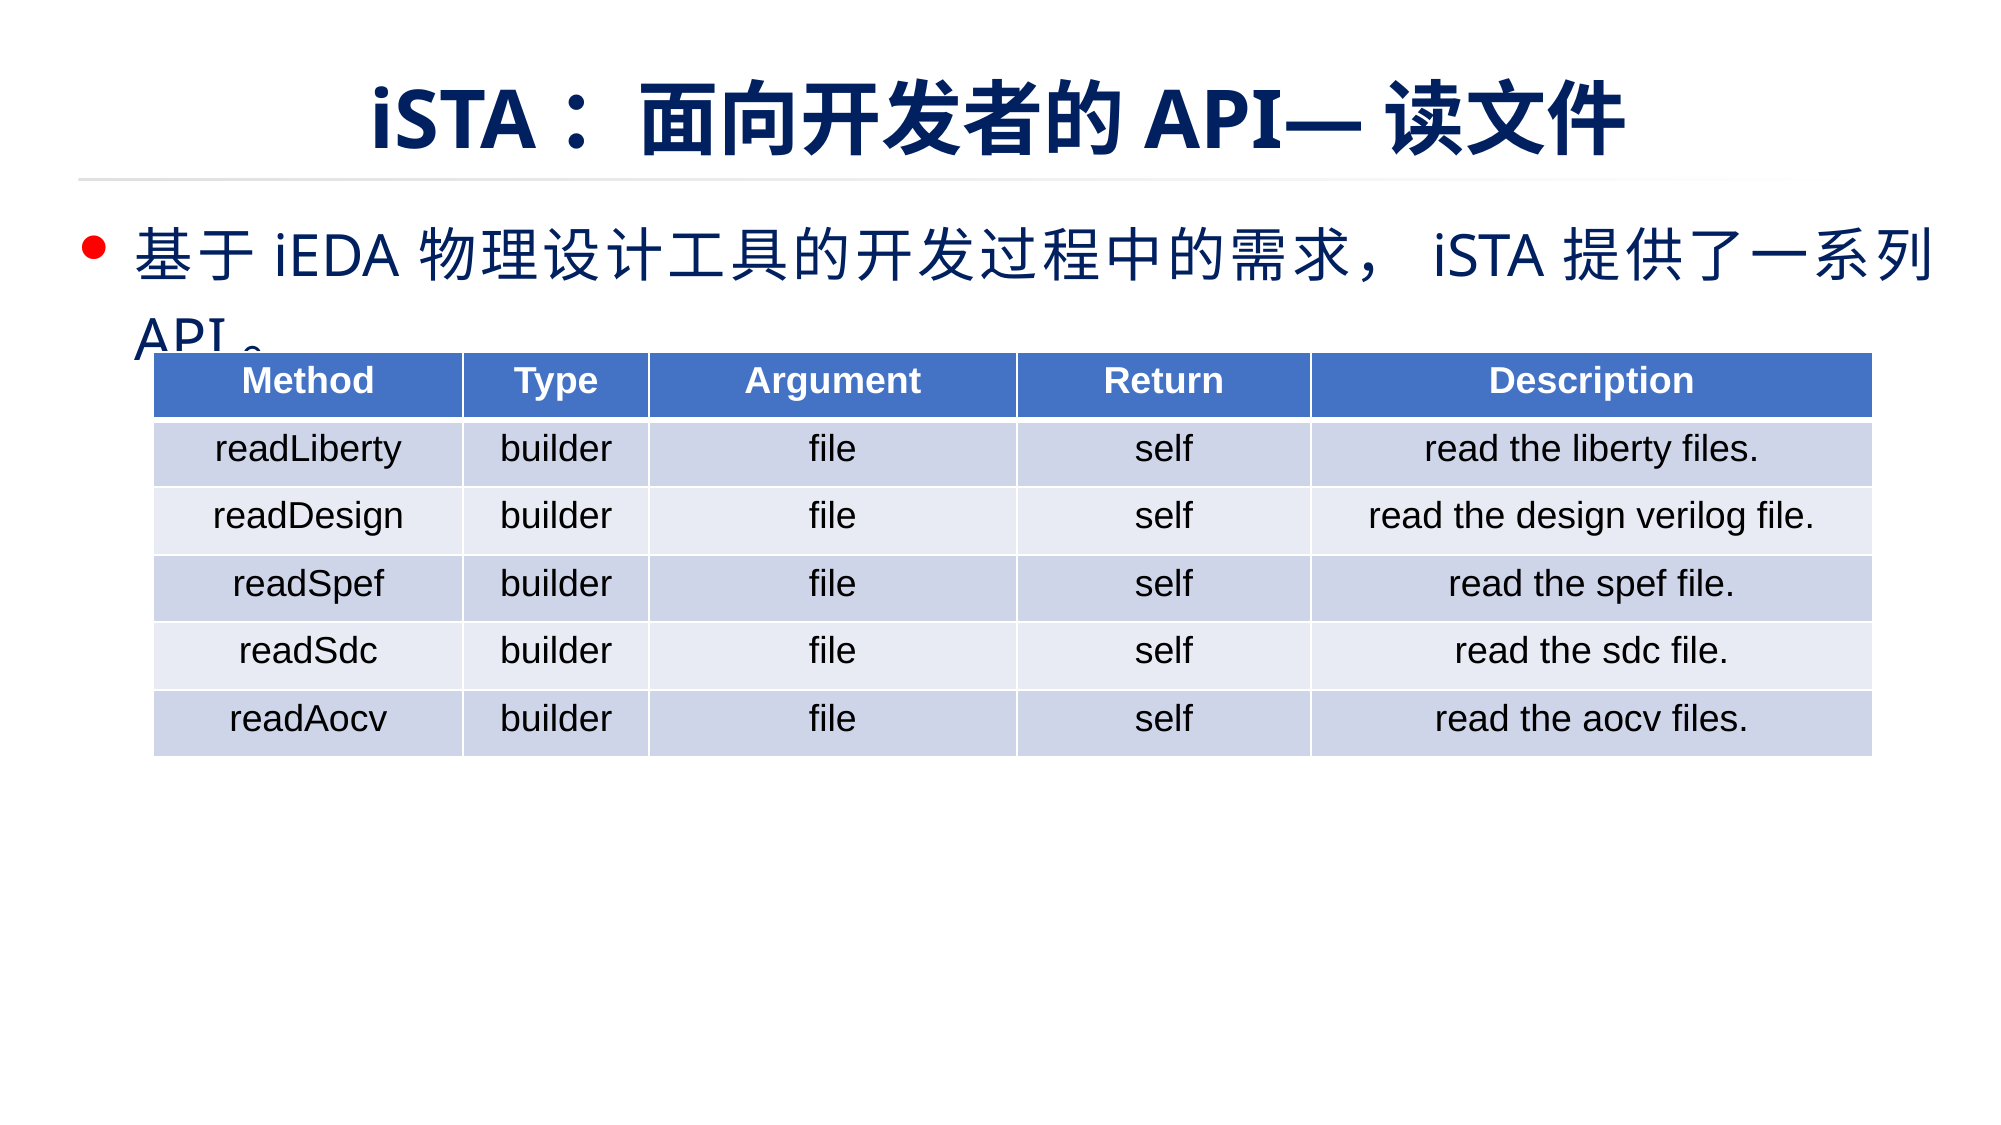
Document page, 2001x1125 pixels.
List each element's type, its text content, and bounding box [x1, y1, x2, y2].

table_cell readDesign [154, 488, 462, 554]
table_header Argument [650, 353, 1016, 417]
table_cell builder [464, 556, 648, 621]
table_cell file [650, 691, 1016, 756]
table_cell builder [464, 623, 648, 689]
table_cell readLiberty [154, 423, 462, 486]
table_cell self [1018, 423, 1310, 486]
table_header Type [464, 353, 648, 417]
table_cell read the design verilog file. [1312, 488, 1872, 554]
table_cell file [650, 488, 1016, 554]
table_cell file [650, 623, 1016, 689]
table_cell self [1018, 691, 1310, 756]
table_cell file [650, 423, 1016, 486]
table_cell read the aocv files. [1312, 691, 1872, 756]
table_cell self [1018, 488, 1310, 554]
table_header Description [1312, 353, 1872, 417]
table_cell read the liberty files. [1312, 423, 1872, 486]
table_cell builder [464, 488, 648, 554]
list 基于iEDA物理设计工具的开发过程中的需求，iSTA提供了一系列API。 [63, 196, 1963, 1006]
table_header Method [154, 353, 462, 417]
table_cell builder [464, 691, 648, 756]
table_cell self [1018, 623, 1310, 689]
title iSTA：面向开发者的API—读文件 [99, 20, 1898, 173]
table_cell builder [464, 423, 648, 486]
table_cell self [1018, 556, 1310, 621]
table_cell readSpef [154, 556, 462, 621]
table_cell readSdc [154, 623, 462, 689]
table_cell read the sdc file. [1312, 623, 1872, 689]
table_cell file [650, 556, 1016, 621]
table_cell read the spef file. [1312, 556, 1872, 621]
table_header Return [1018, 353, 1310, 417]
table_cell readAocv [154, 691, 462, 756]
